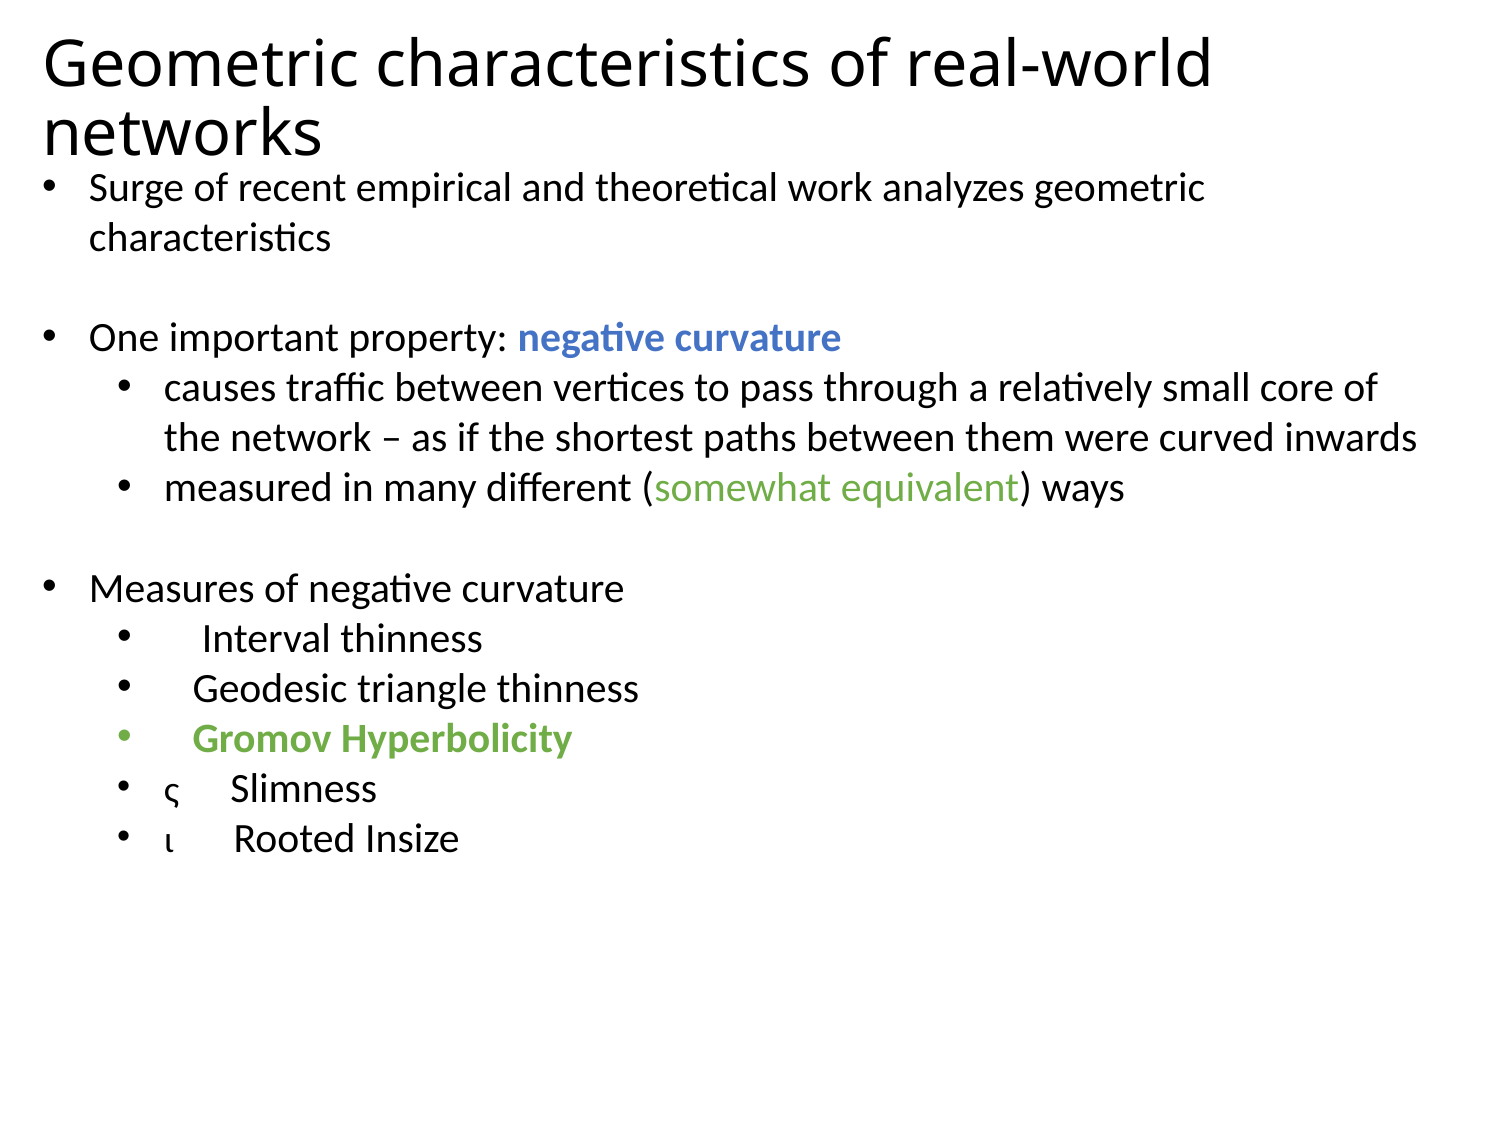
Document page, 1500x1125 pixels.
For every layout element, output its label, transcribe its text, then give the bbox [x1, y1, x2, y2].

title Geometric characteristics of real-world networks [27, 22, 1473, 178]
